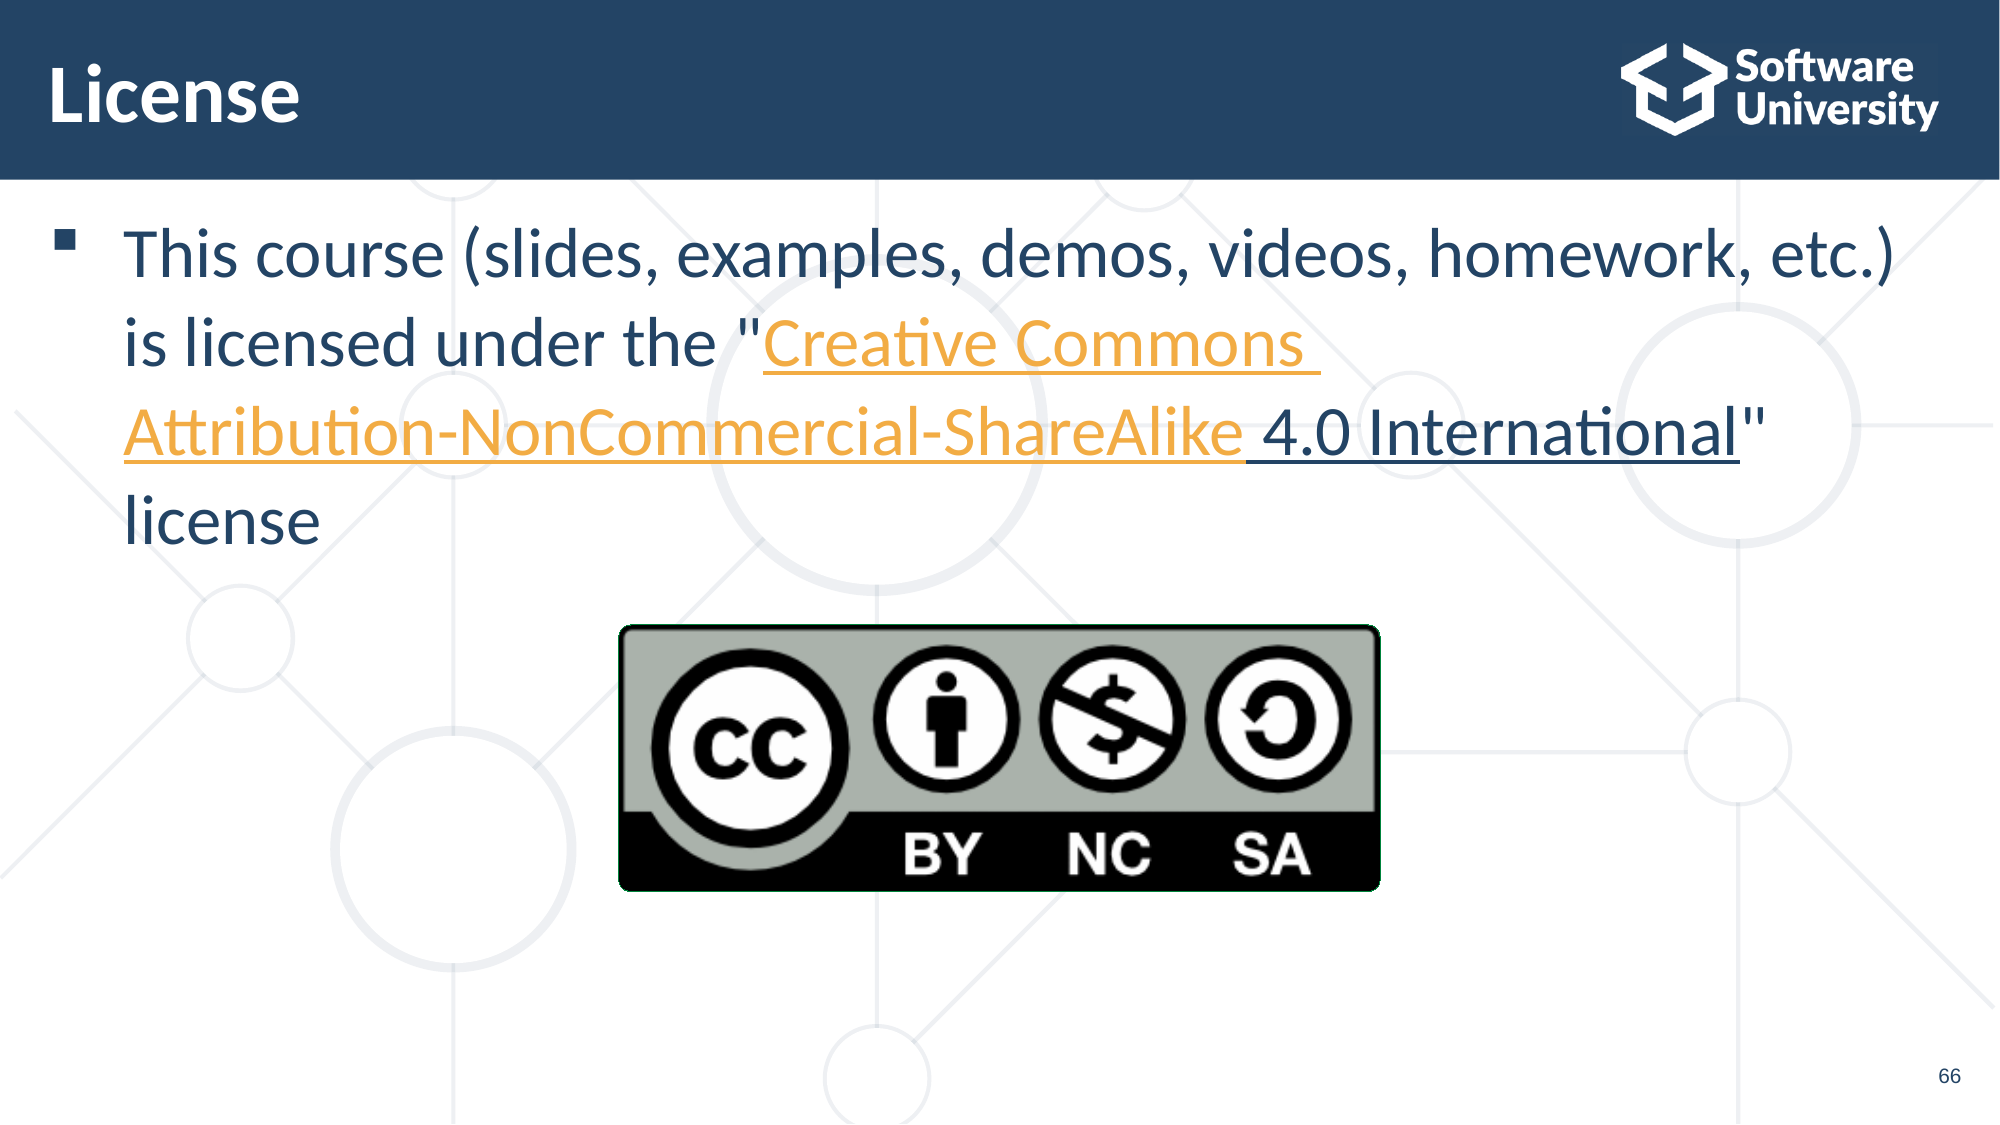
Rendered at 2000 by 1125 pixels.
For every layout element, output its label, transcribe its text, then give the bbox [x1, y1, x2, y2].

list This course (slides, examples, demos, videos, homework, etc.) is licensed under the "Creative Commons Attribution-NonCommercial-ShareAlike 4.0 International" license [31, 196, 1970, 1050]
picture [1621, 43, 1939, 136]
title License [31, 16, 1591, 162]
slide_number 66 [1896, 1049, 1968, 1101]
picture [618, 624, 1381, 892]
